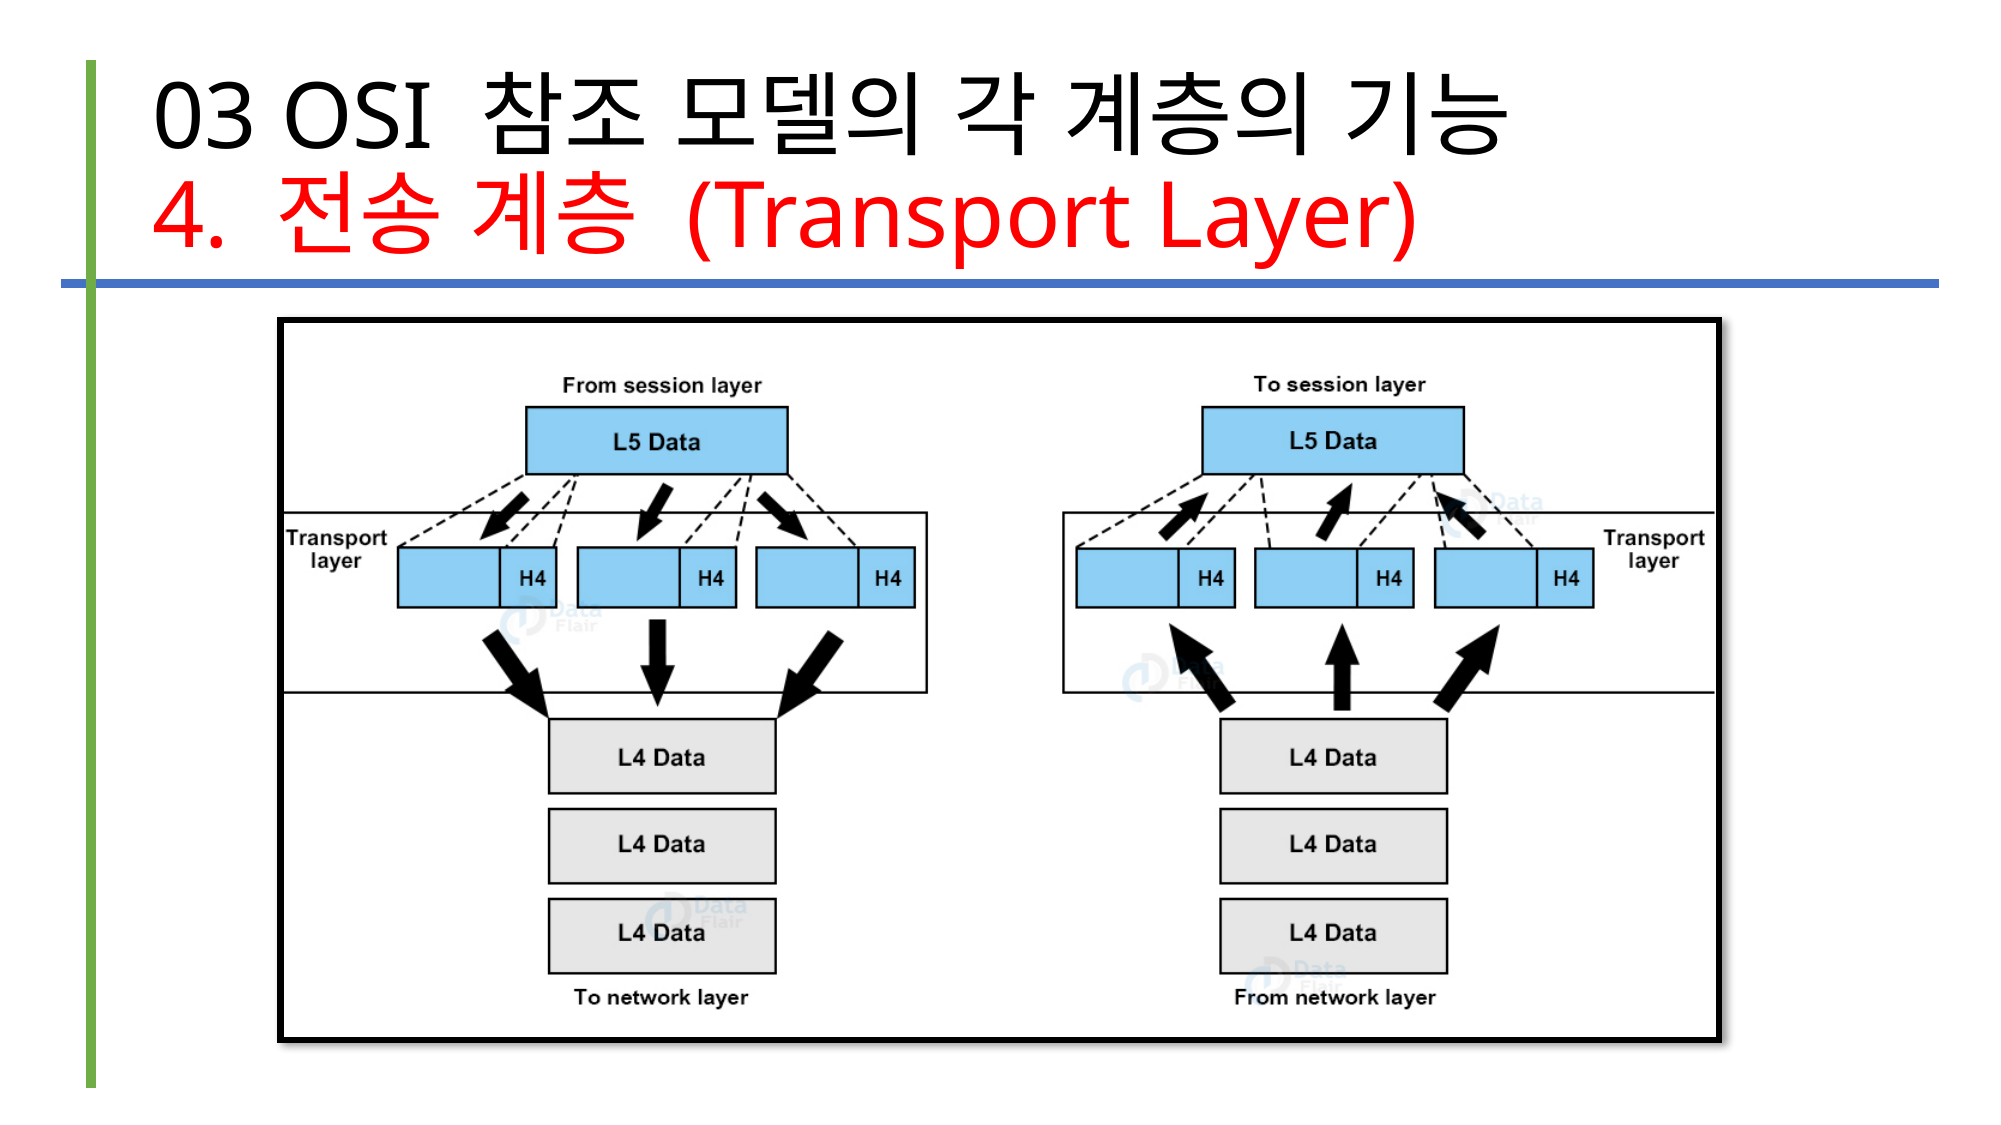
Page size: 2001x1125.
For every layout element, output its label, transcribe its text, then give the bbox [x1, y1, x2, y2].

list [283, 322, 1717, 1037]
title 03 OSI 참조 모델의 각 계층의 기능 4. 전송 계층 (Transport Layer) [137, 59, 1863, 278]
